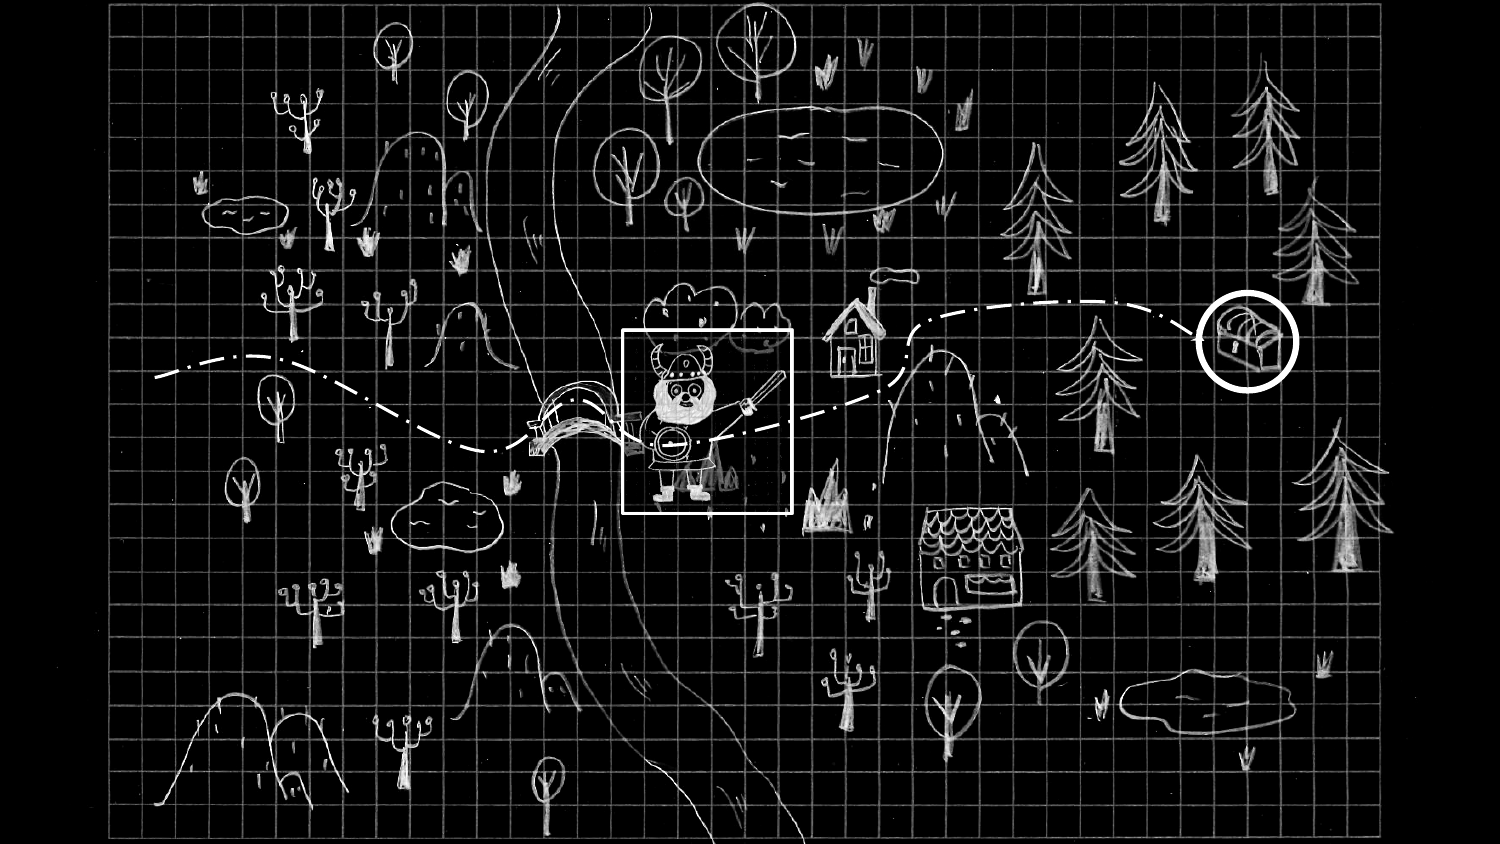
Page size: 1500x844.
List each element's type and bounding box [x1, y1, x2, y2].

text_box [621, 331, 791, 512]
picture [46, 0, 1454, 844]
